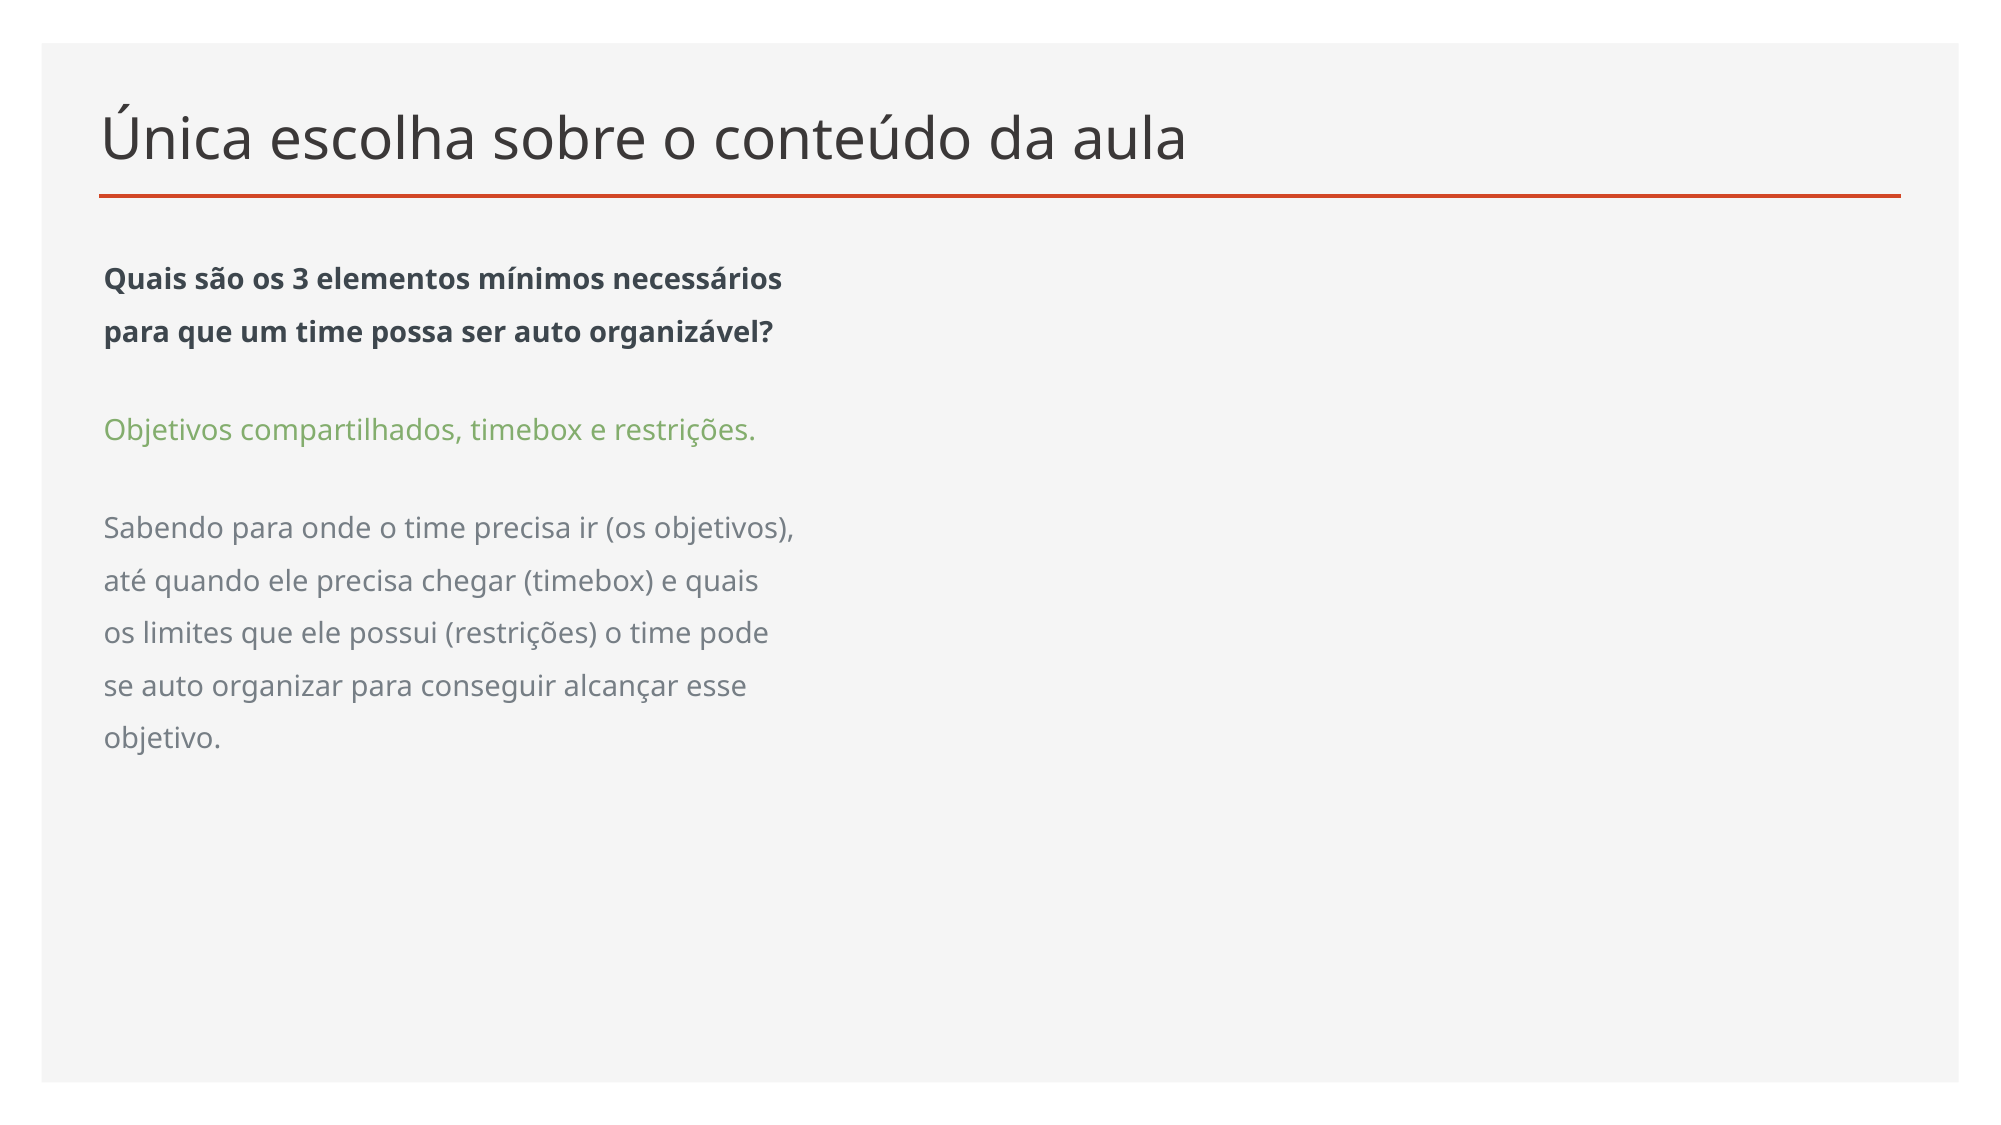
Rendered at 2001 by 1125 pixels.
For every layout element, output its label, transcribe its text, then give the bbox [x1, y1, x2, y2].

list Quais são os 3 elementos mínimos necessários para que um time possa ser auto organizável? Objetivos compartilhados, timebox e restrições. Sabendo para onde o time precisa ir (os objetivos), até quando ele precisa chegar (timebox) e quais os limites que ele possui (restrições) o time pode se auto organizar para conseguir alcançar esse objetivo. [88, 235, 813, 888]
title Única escolha sobre o conteúdo da aula [85, 73, 1214, 179]
